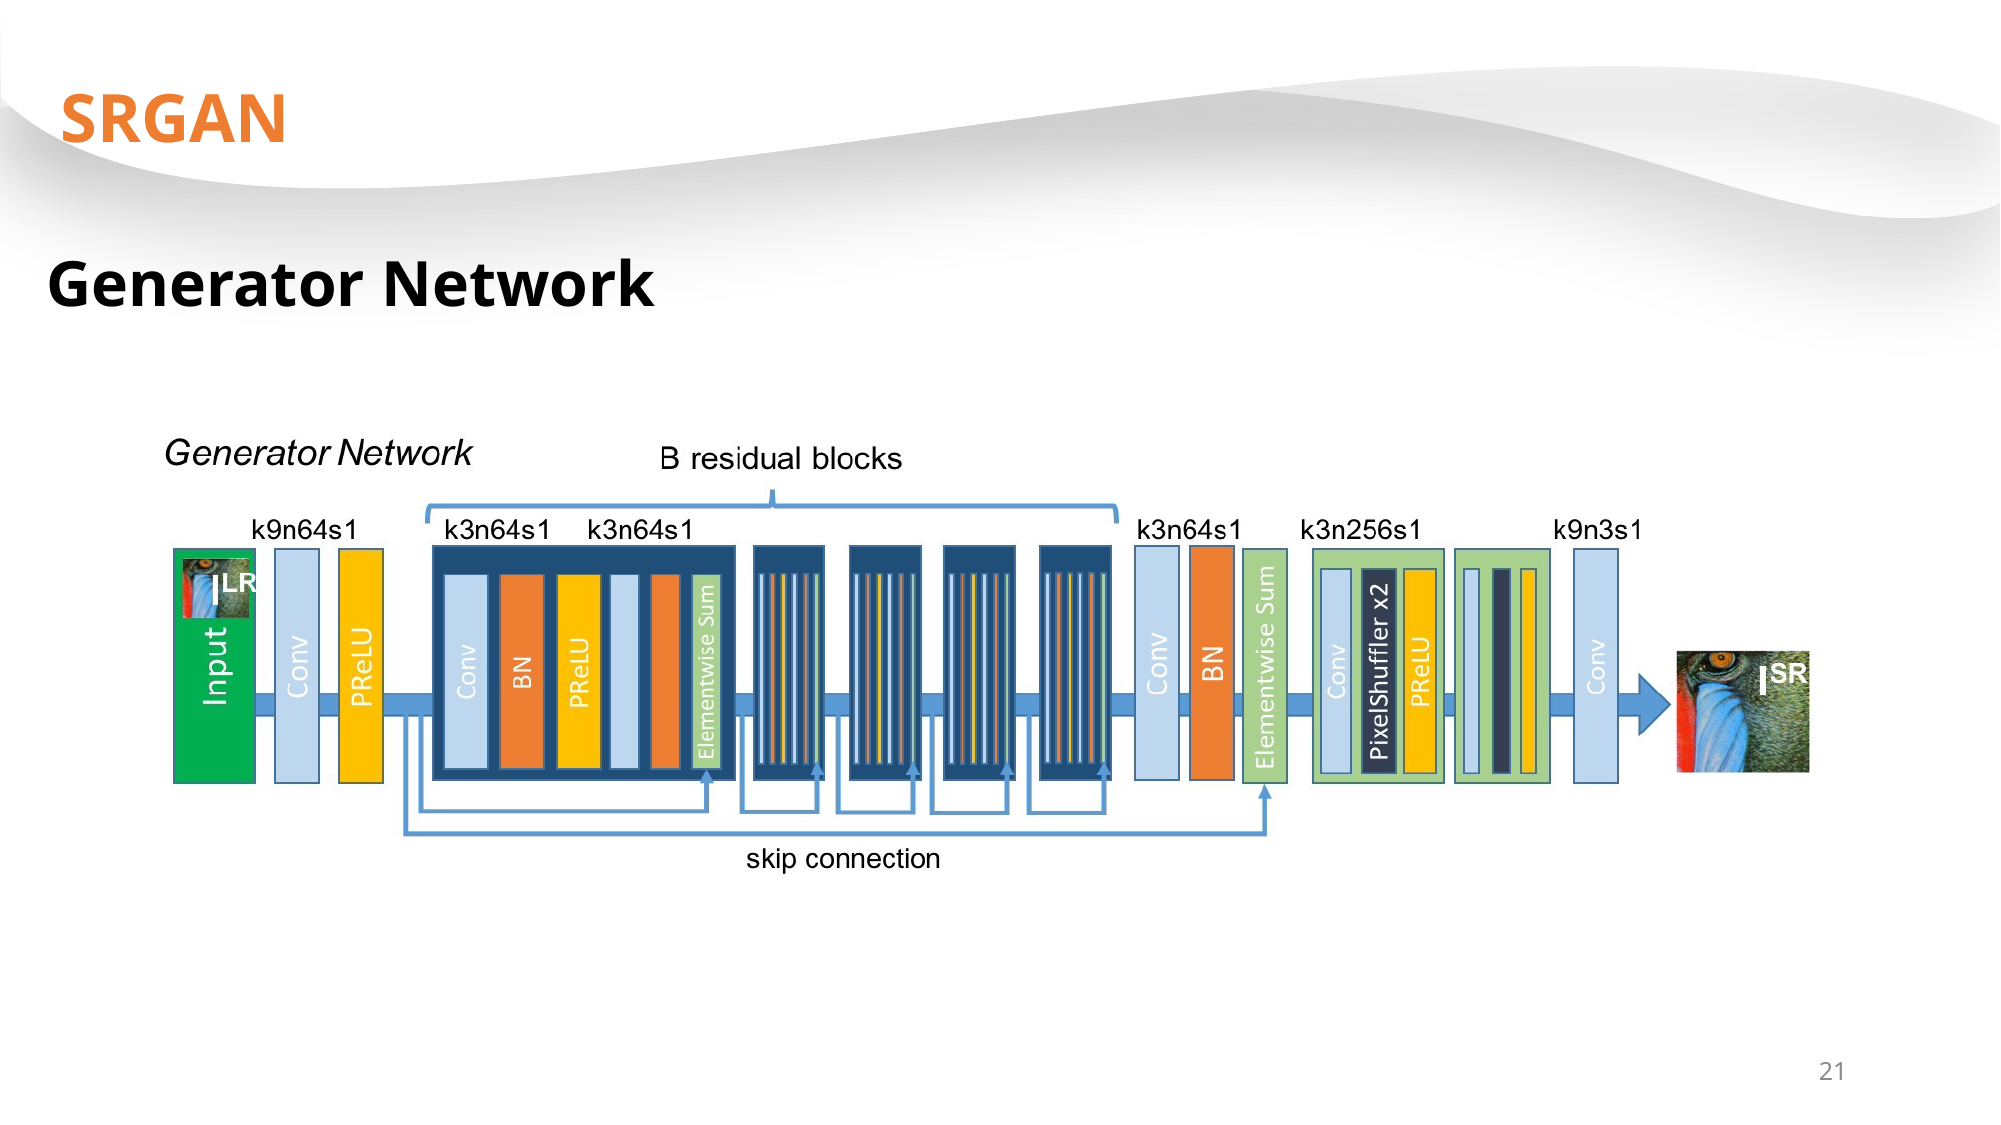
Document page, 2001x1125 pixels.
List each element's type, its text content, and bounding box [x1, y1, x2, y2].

text_box Generator Network [31, 236, 1809, 327]
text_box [0, 0, 2000, 219]
picture [139, 416, 1824, 892]
slide_number 21 [1412, 1042, 1863, 1103]
